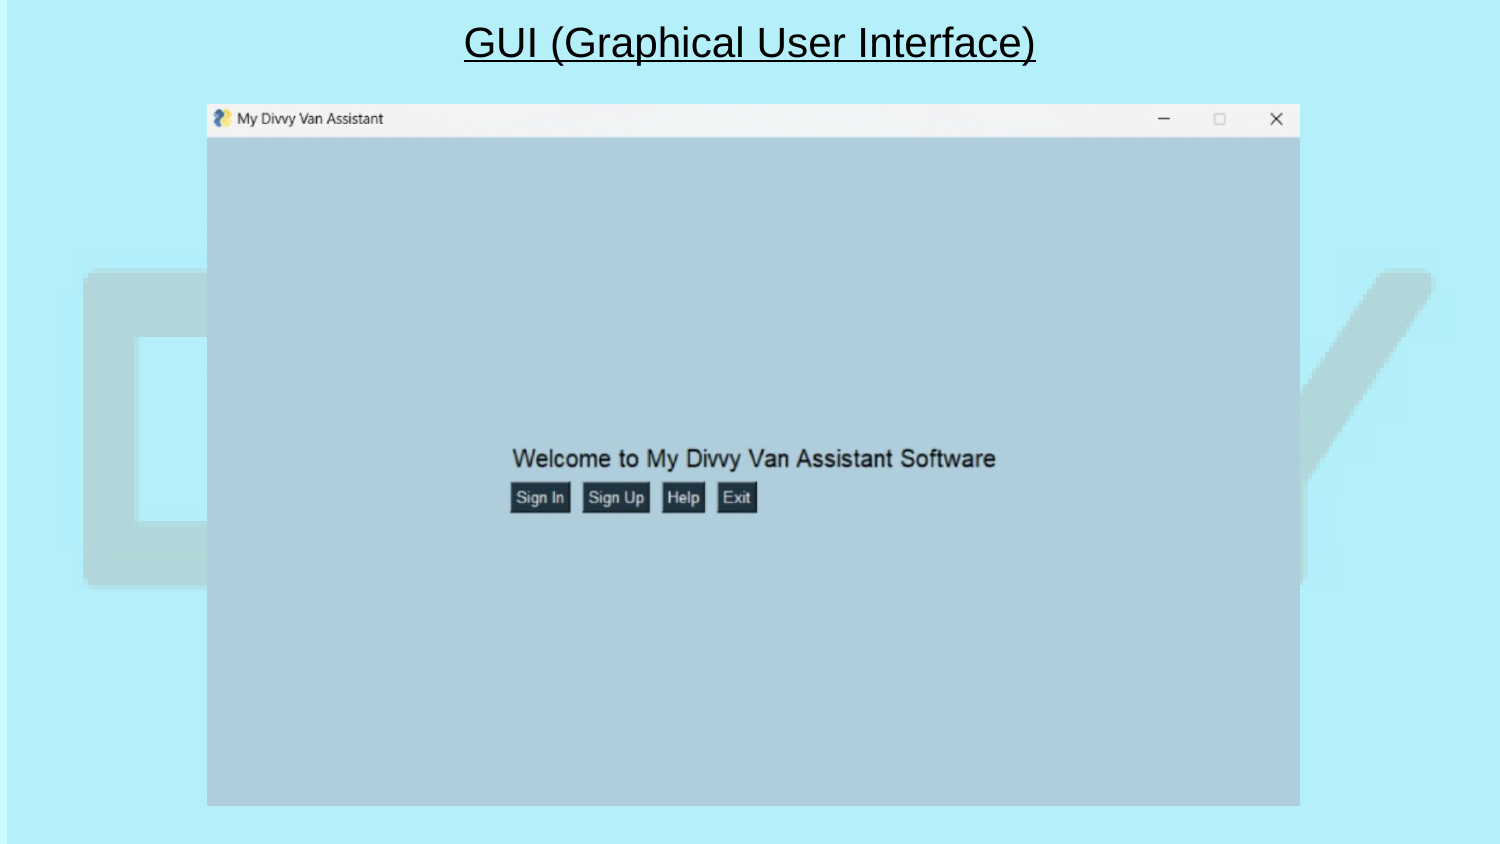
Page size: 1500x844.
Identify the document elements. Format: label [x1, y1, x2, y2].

title [0, 0, 4, 73]
picture [6, 0, 1500, 844]
